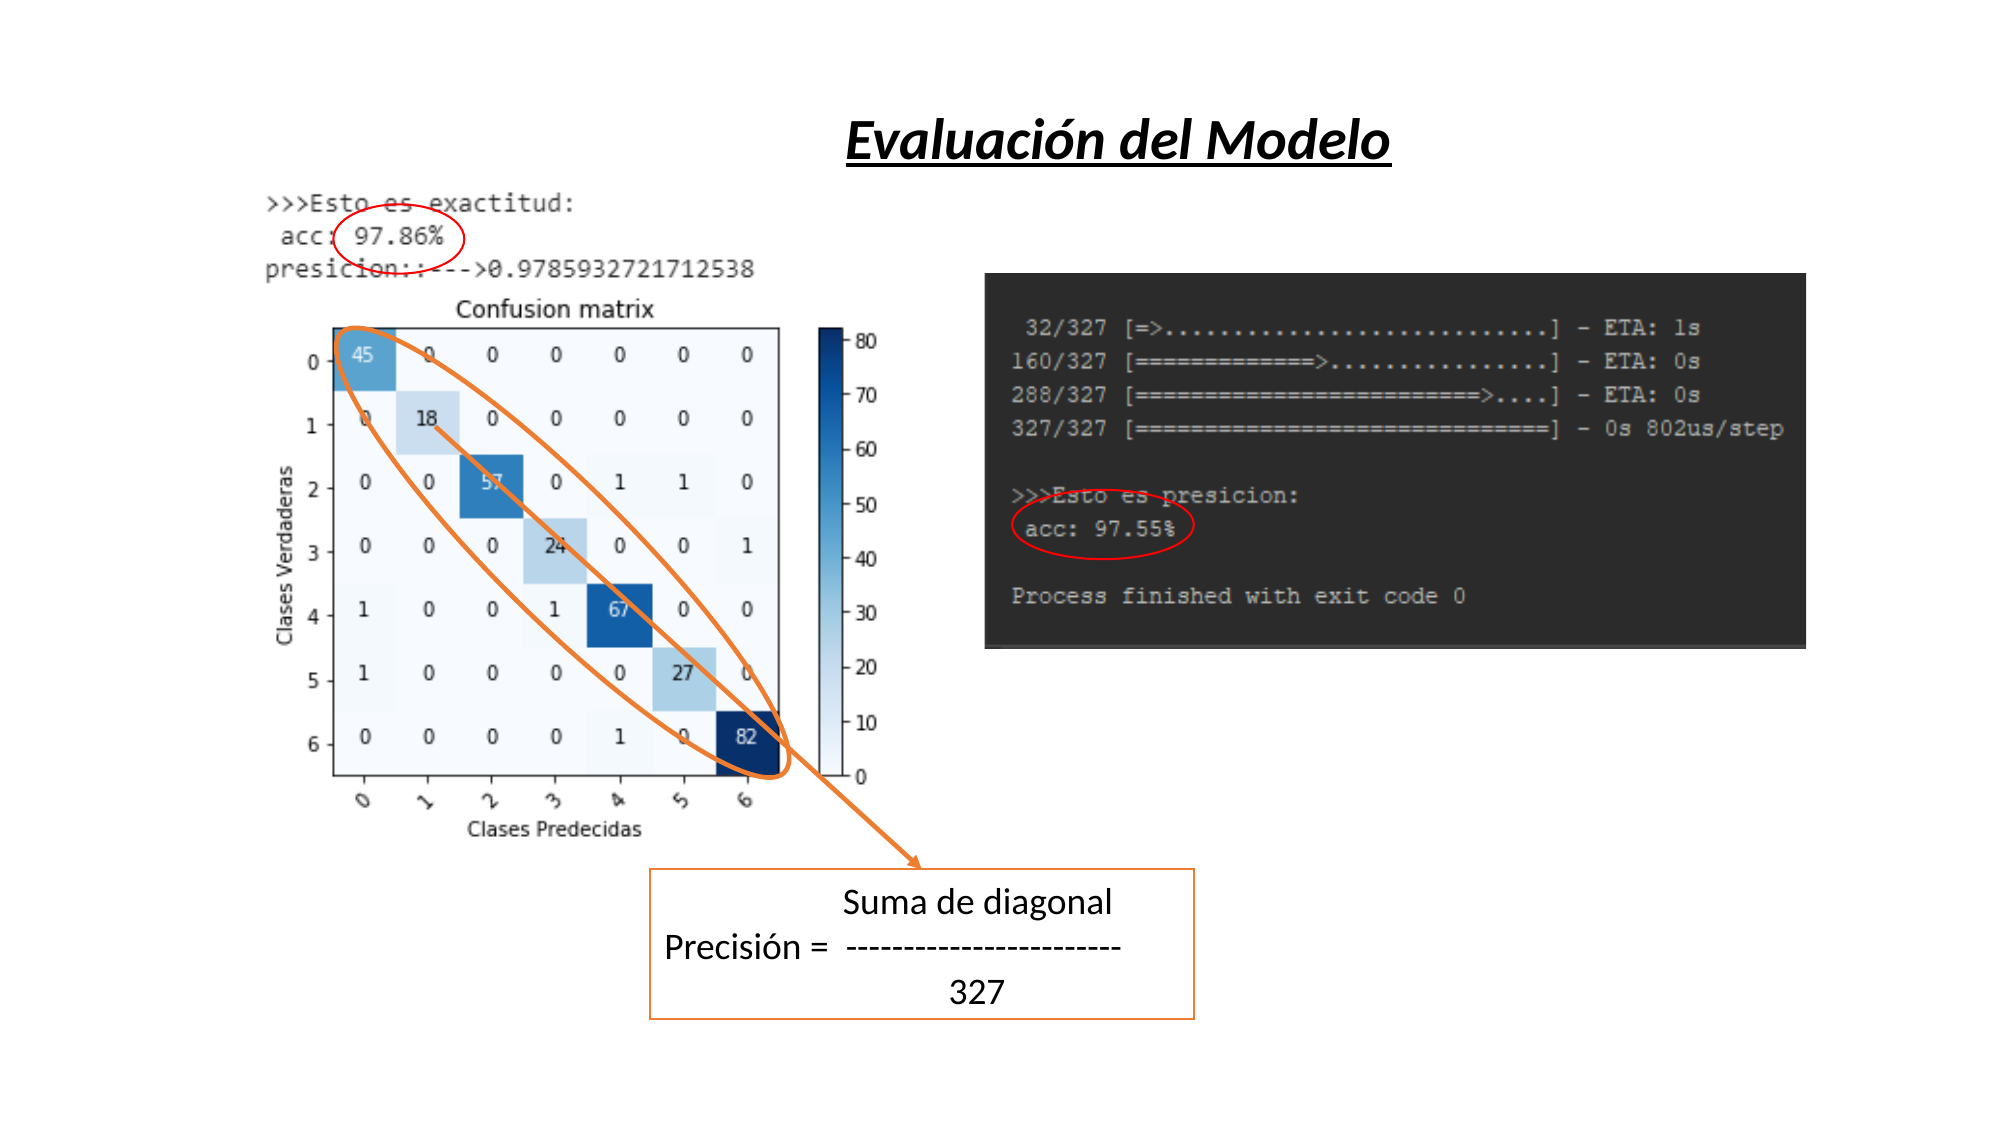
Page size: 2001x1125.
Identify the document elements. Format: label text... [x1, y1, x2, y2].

picture [157, 160, 1807, 889]
text_box Evaluación del Modelo [830, 93, 1472, 179]
text_box Suma de diagonal Precisión = ------------------------ 327 [649, 868, 1195, 1020]
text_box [784, 772, 922, 870]
